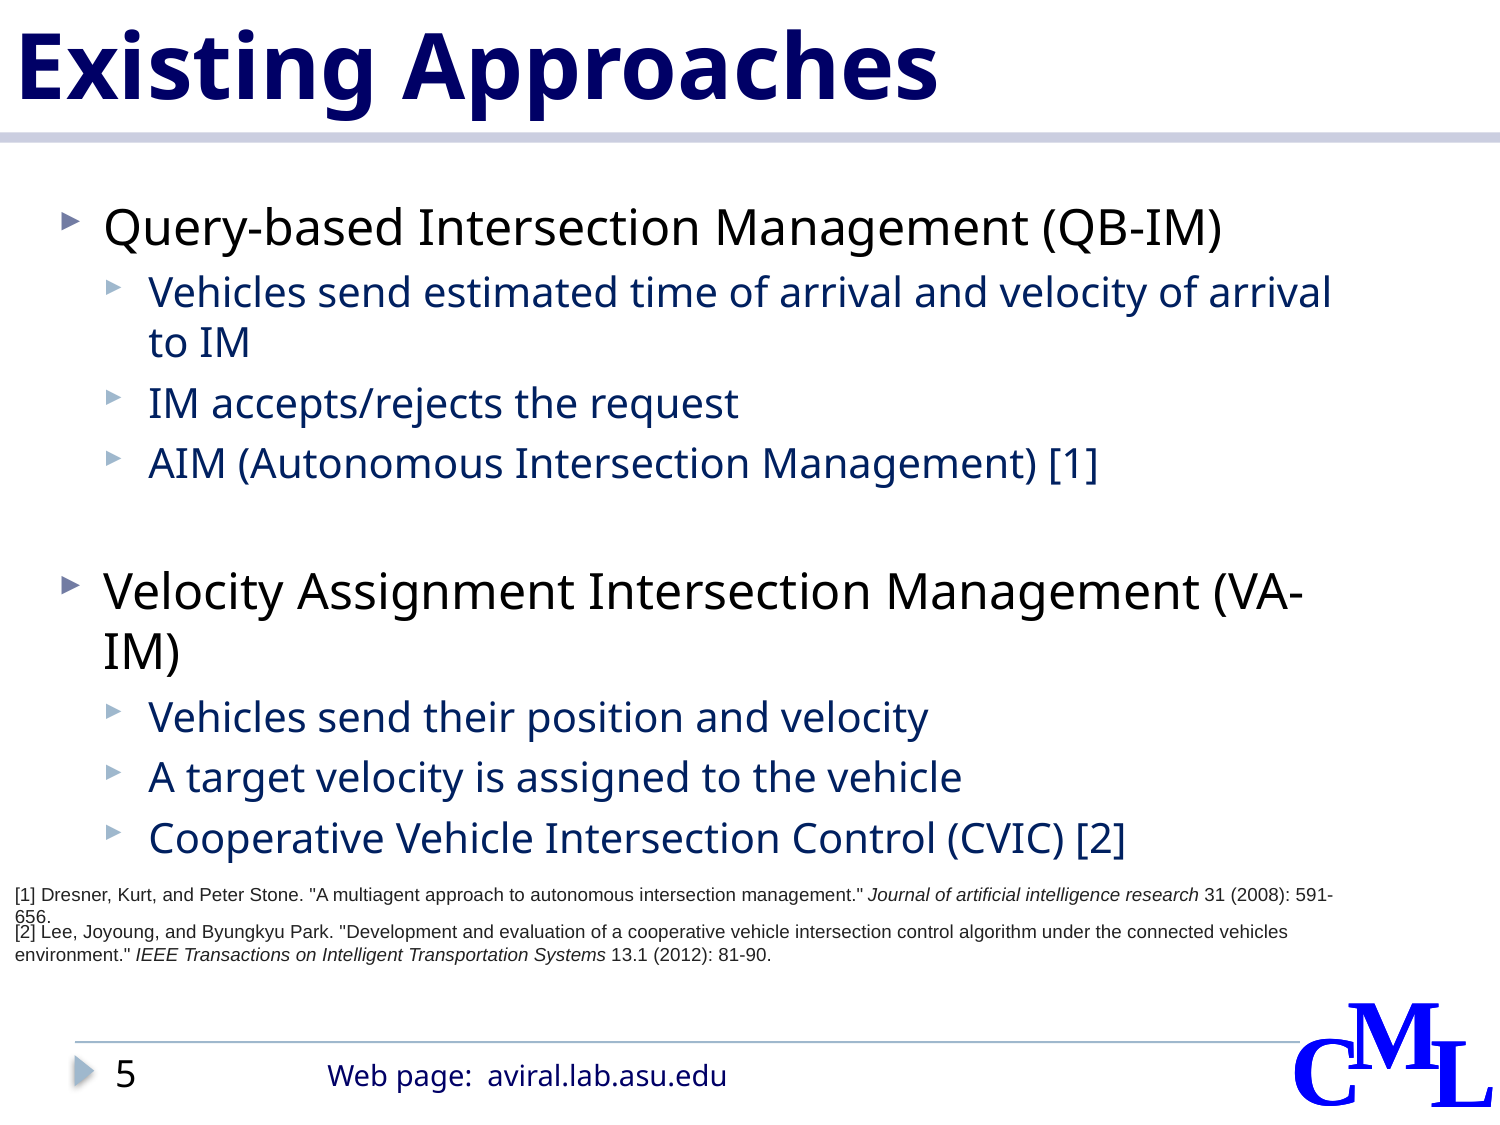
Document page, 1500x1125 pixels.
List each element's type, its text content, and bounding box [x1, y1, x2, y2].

text_box [2] Lee, Joyoung, and Byungkyu Park. "Development and evaluation of a cooperative vehicle intersection control algorithm under the connected vehicles environment." IEEE Transactions on Intelligent Transportation Systems 13.1 (2012): 81-90. [0, 912, 1347, 973]
title Existing Approaches [0, 0, 1500, 125]
slide_number 5 [100, 1042, 313, 1103]
text_box [1] Dresner, Kurt, and Peter Stone. "A multiagent approach to autonomous intersection management." Journal of artificial intelligence research 31 (2008): 591-656. [0, 874, 1379, 935]
list Query-based Intersection Management (QB-IM) Vehicles send estimated time of arrival and velocity of arrival to IM IM accepts/rejects the request AIM (Autonomous Intersection Management) [1] Velocity Assignment Intersection Management (VA-IM) Vehicles send their position and velocity A target velocity is assigned to the vehicle Cooperative Vehicle Intersection Control (CVIC) [2] [43, 188, 1394, 974]
